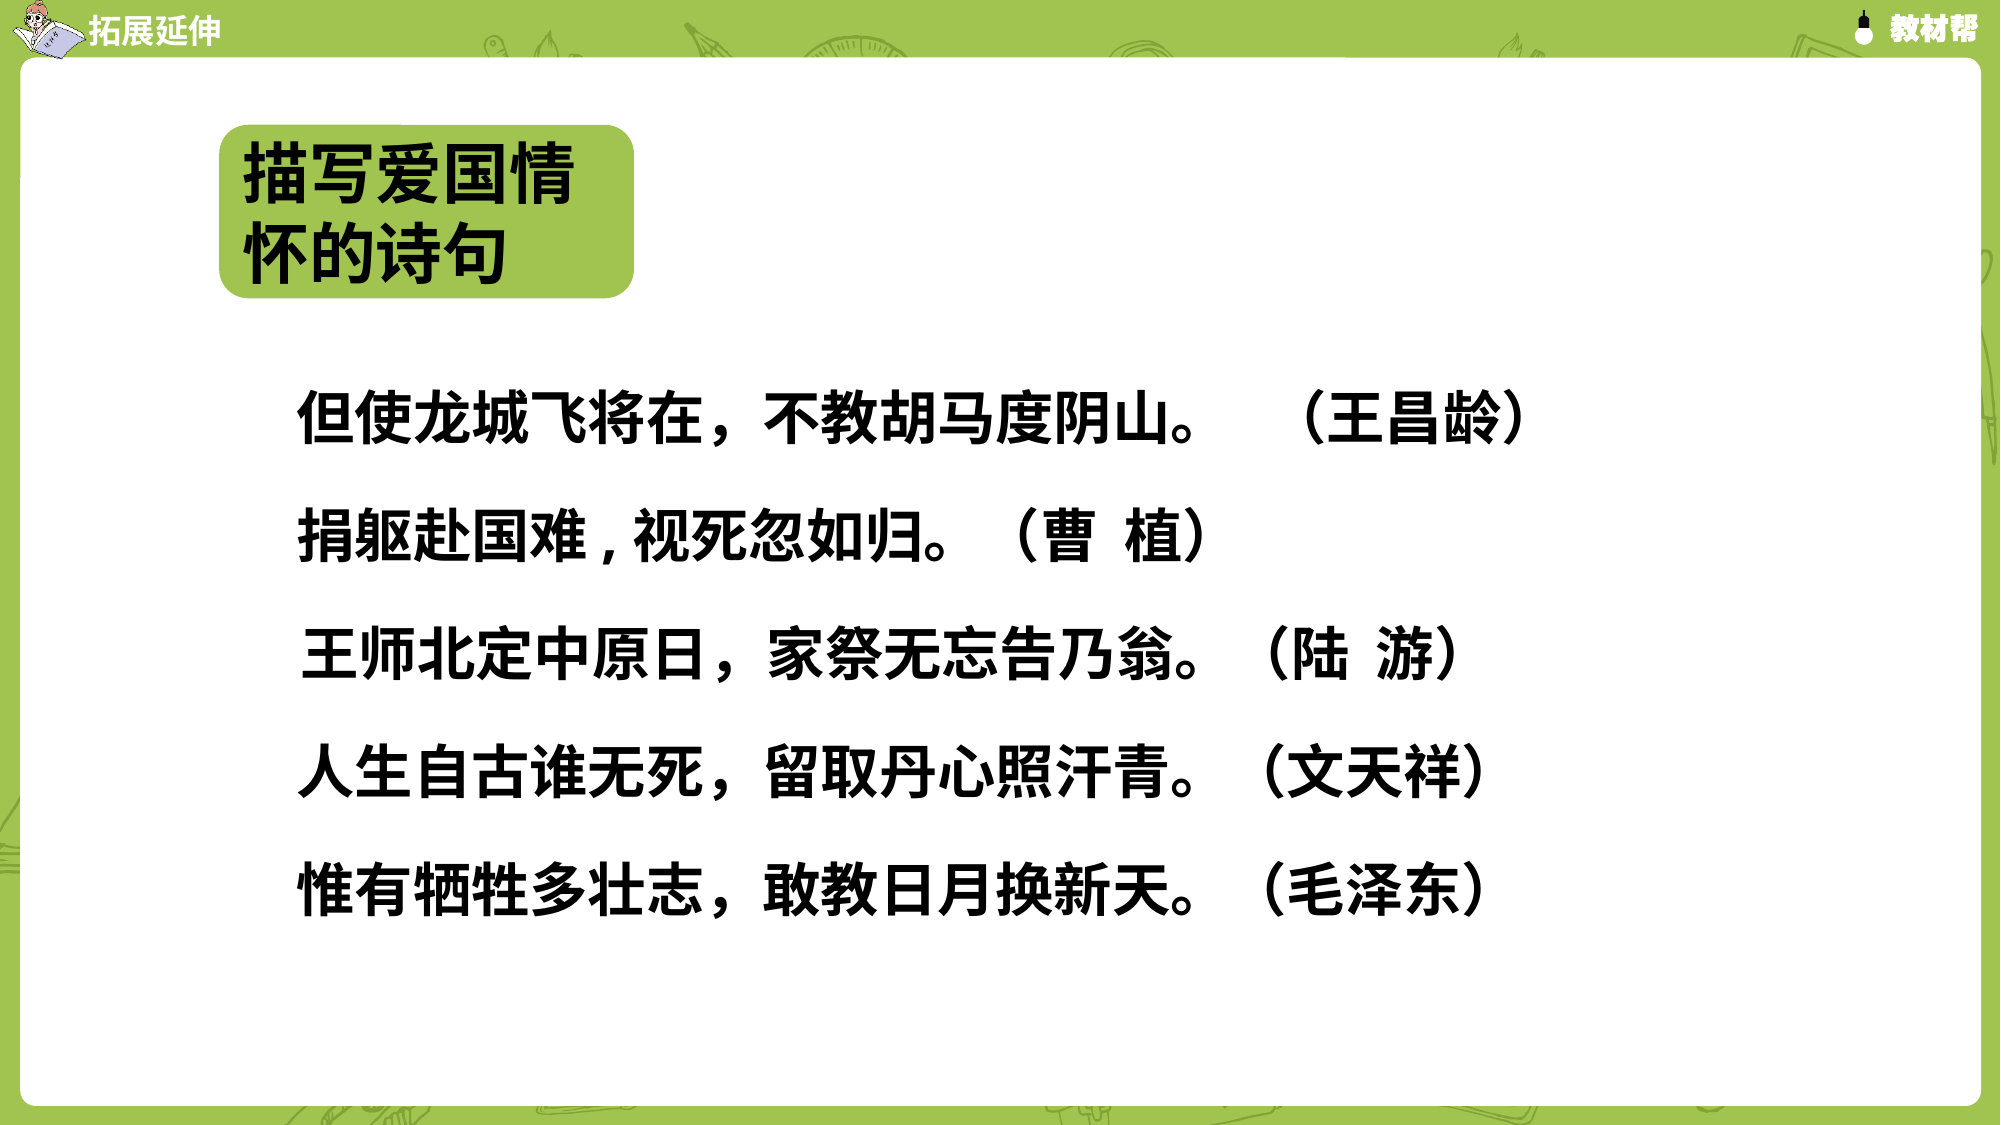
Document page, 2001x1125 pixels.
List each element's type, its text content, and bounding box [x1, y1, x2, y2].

text_box 捐躯赴国难,视死忽如归。（曹 植） [281, 491, 1641, 577]
text_box 惟有牺牲多壮志，敢教日月换新天。（毛泽东） [281, 846, 1641, 931]
text_box 人生自古谁无死，留取丹心照汗青。（文天祥） [281, 727, 1694, 813]
text_box 描写爱国情怀的诗句 [218, 123, 635, 300]
picture [0, 0, 98, 61]
text_box 王师北定中原日，家祭无忘告乃翁。（陆 游） [286, 609, 1686, 695]
text_box 但使龙城飞将在，不教胡马度阴山。 （王昌龄） [281, 373, 1717, 459]
